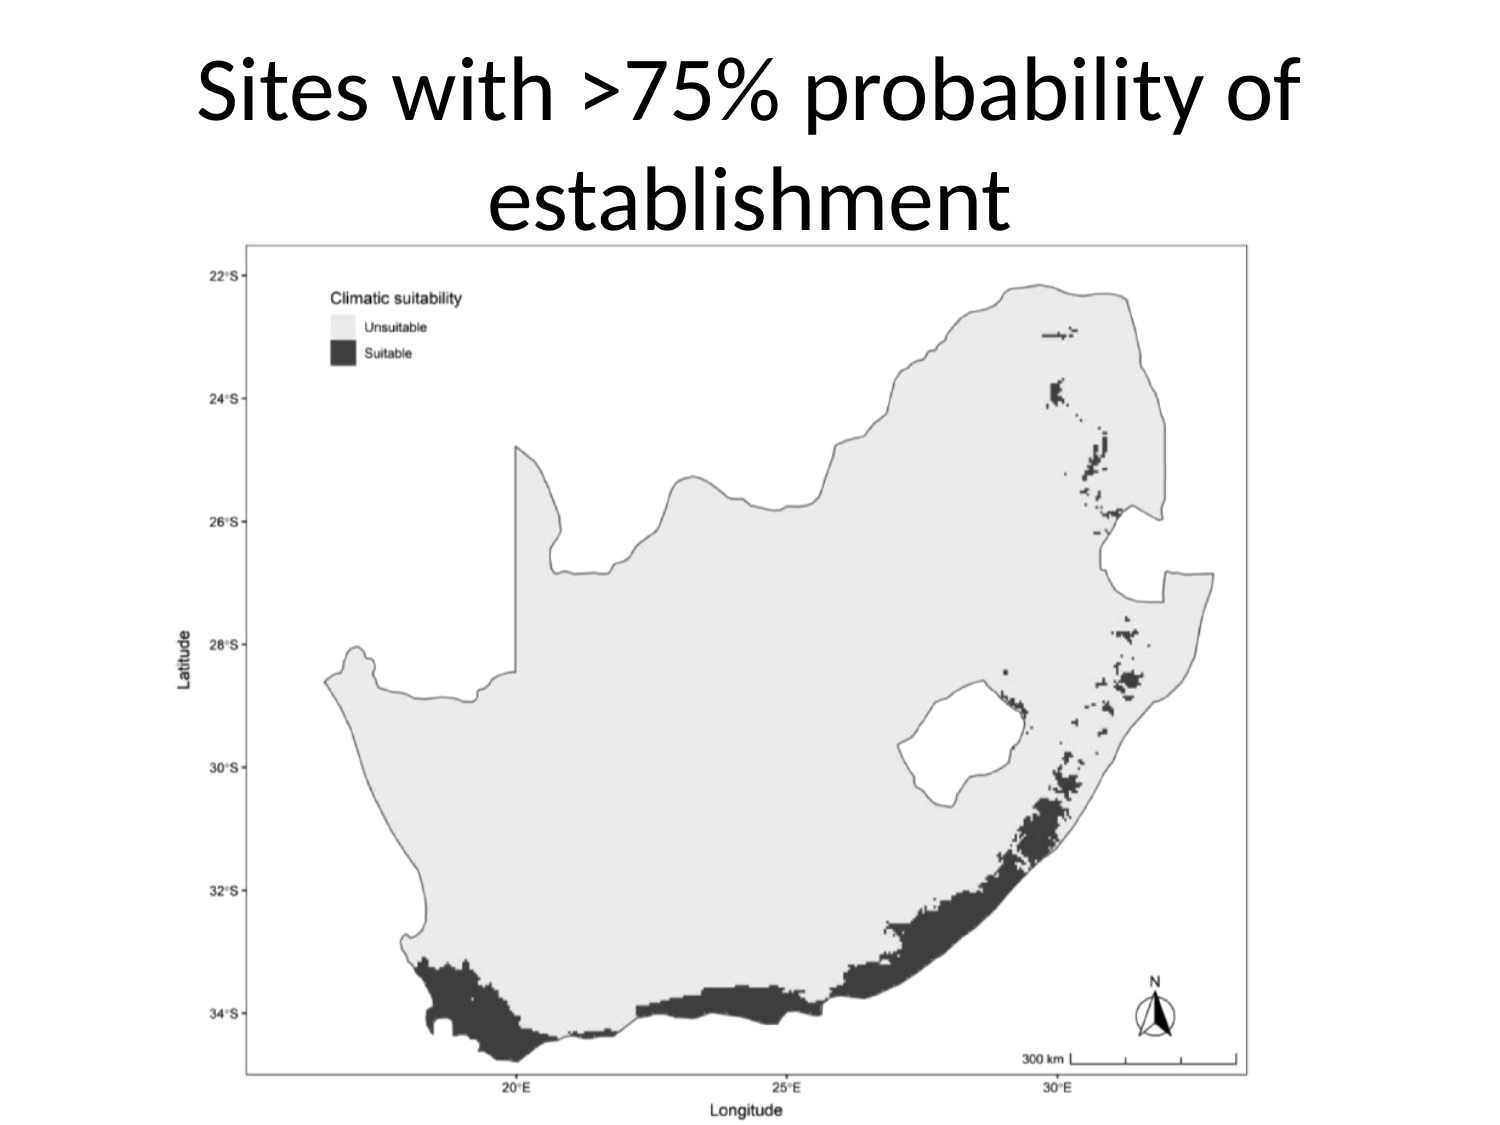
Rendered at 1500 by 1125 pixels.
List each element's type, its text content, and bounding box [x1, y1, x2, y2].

picture [170, 232, 1259, 1125]
title Sites with >75% probability of establishment [75, 45, 1425, 233]
